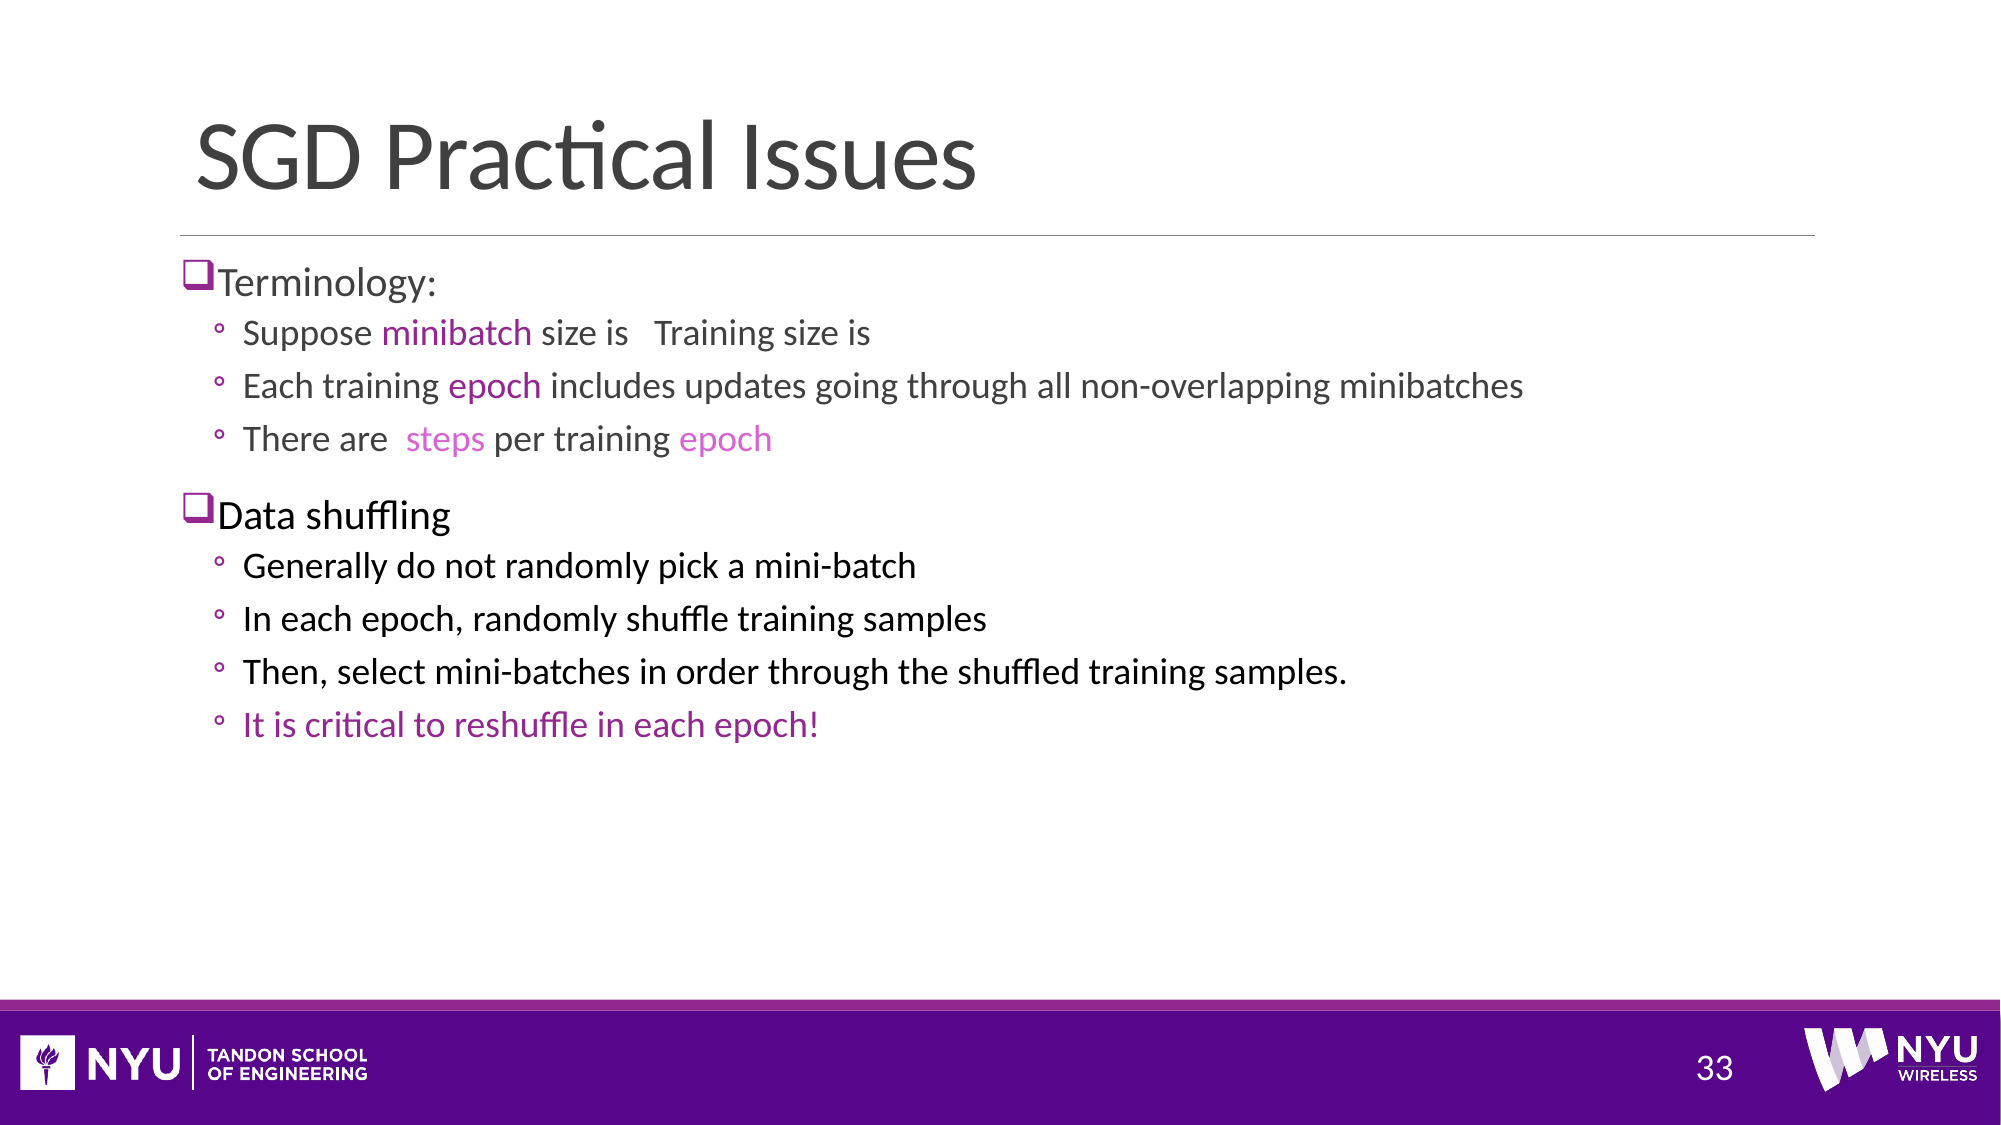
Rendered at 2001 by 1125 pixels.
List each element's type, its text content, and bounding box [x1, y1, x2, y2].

slide_number 33 [1533, 1035, 1749, 1096]
title SGD Practical Issues [180, 47, 1830, 218]
